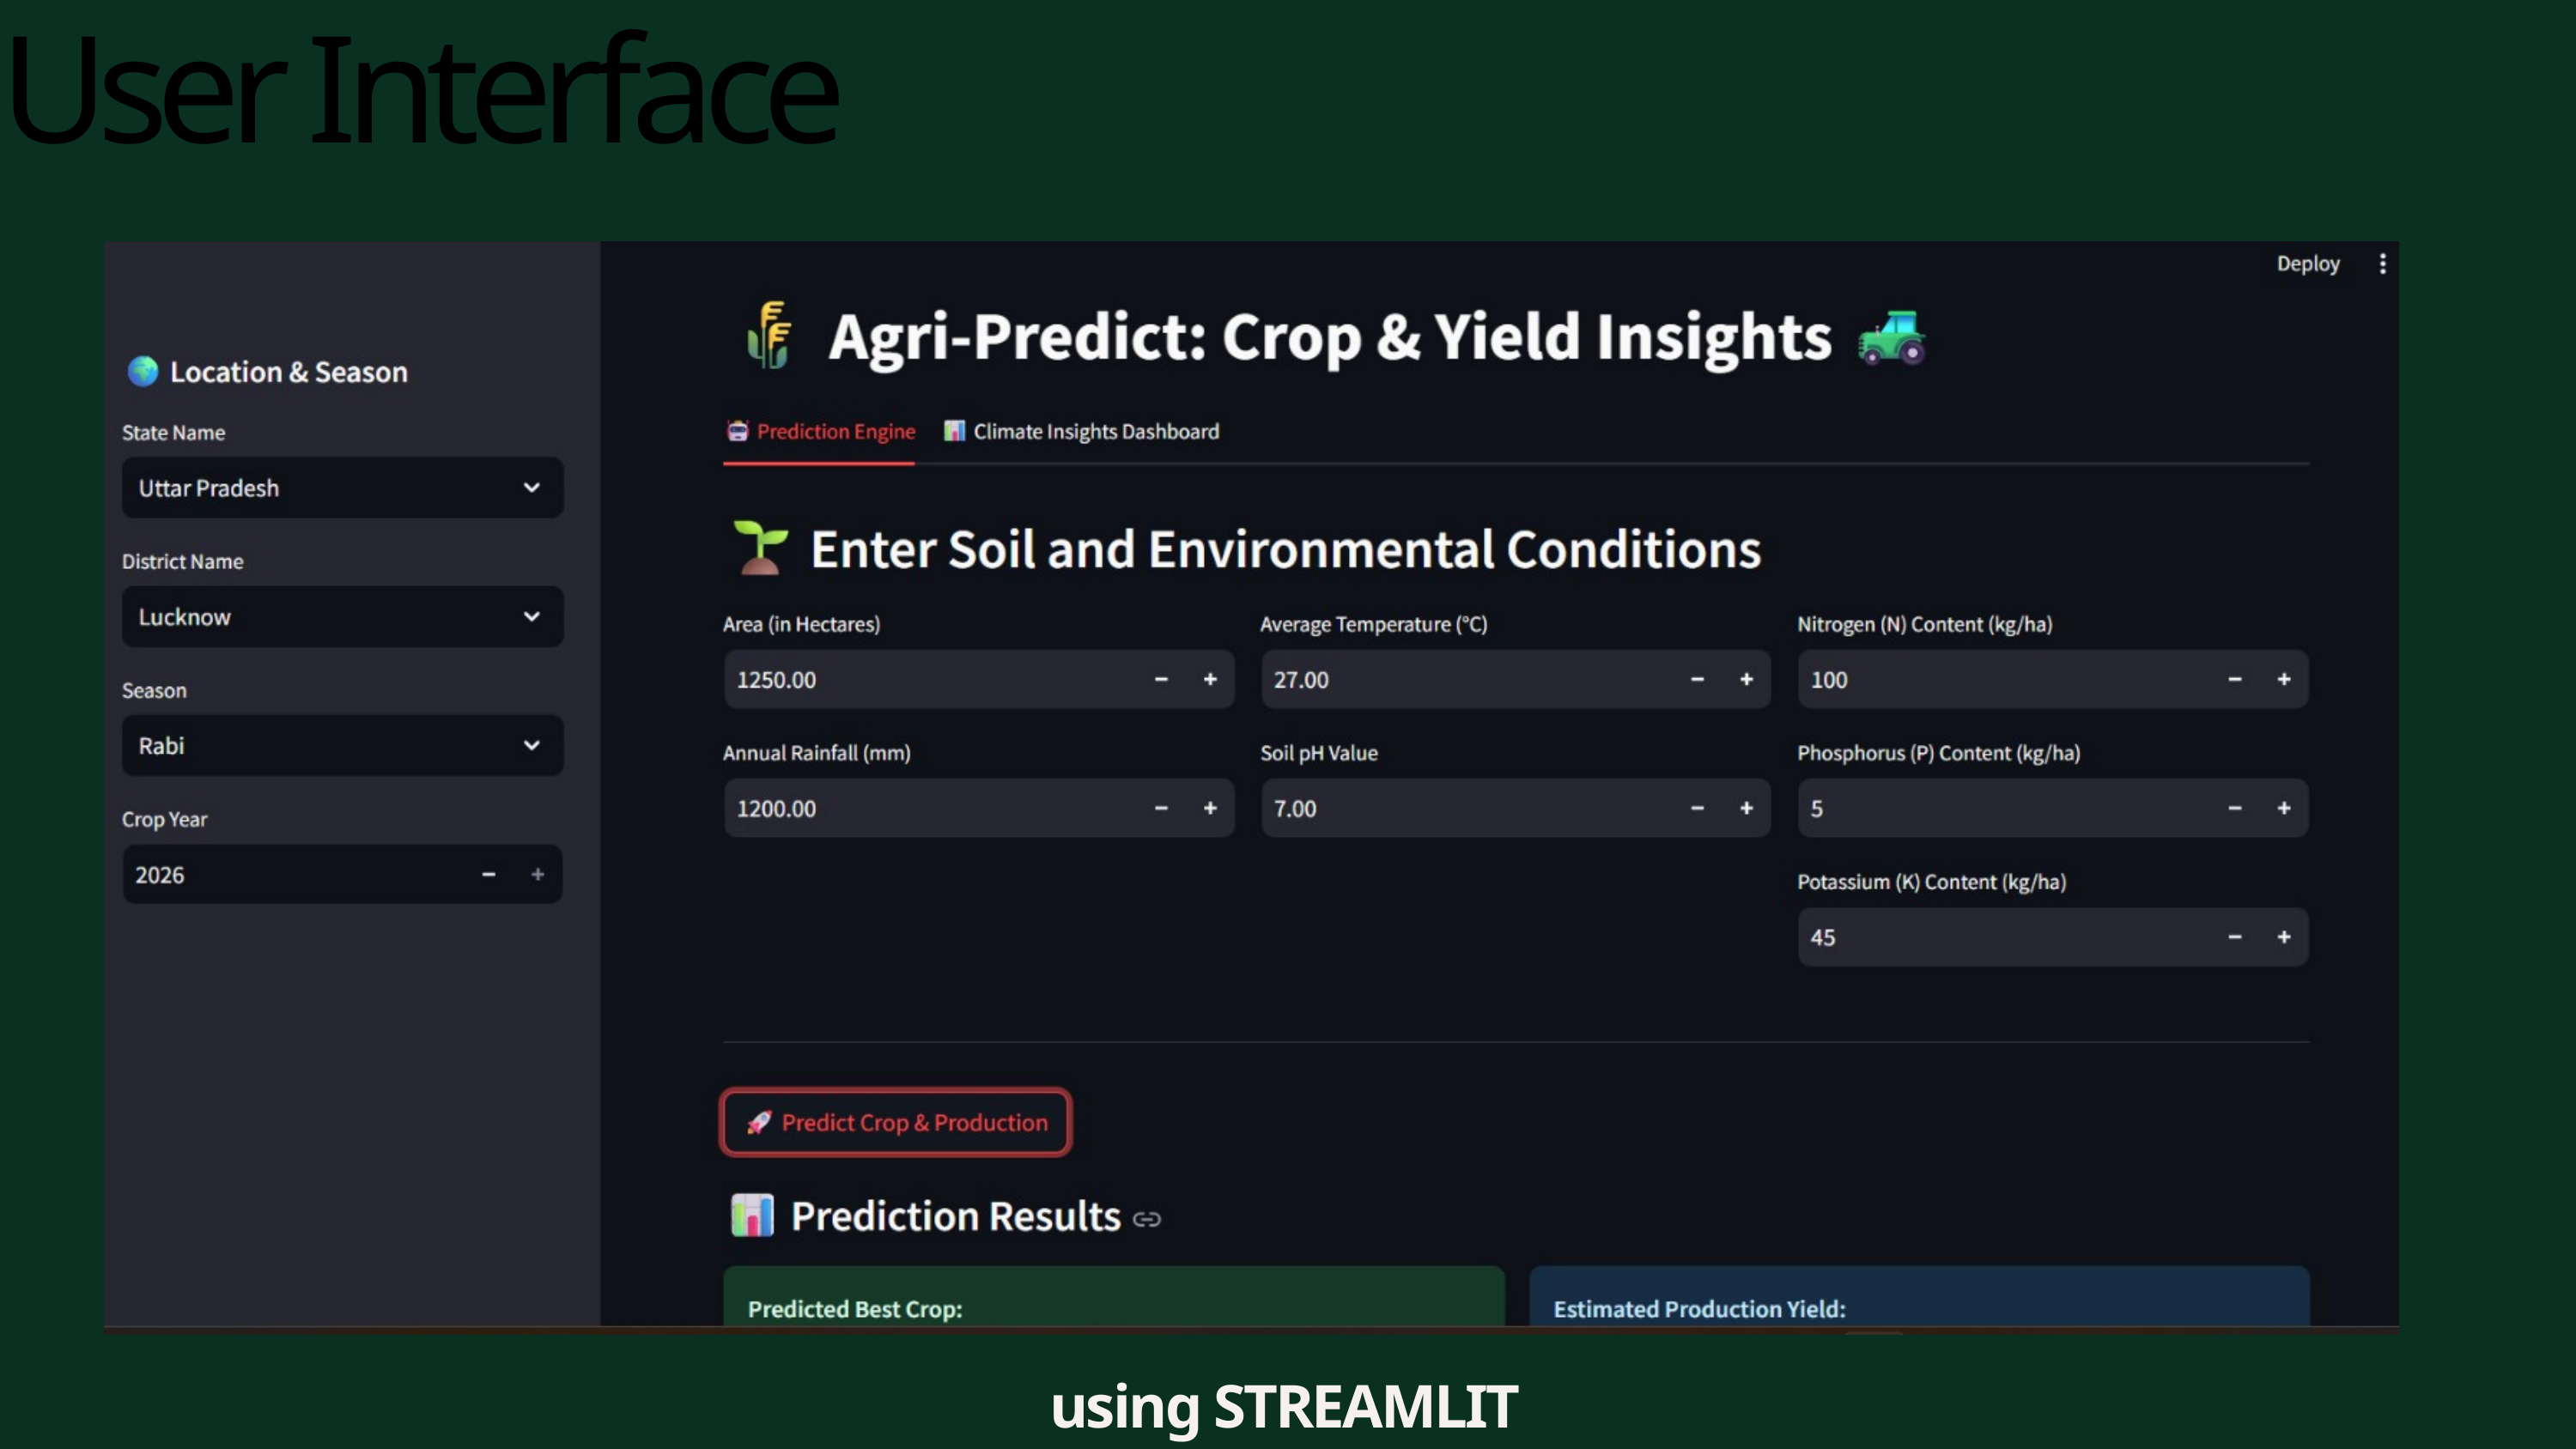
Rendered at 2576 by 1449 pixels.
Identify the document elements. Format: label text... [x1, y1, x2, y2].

text_box using STREAMLIT [775, 1368, 1795, 1440]
text_box [104, 241, 2400, 1335]
text_box User Interface [0, 9, 1631, 173]
